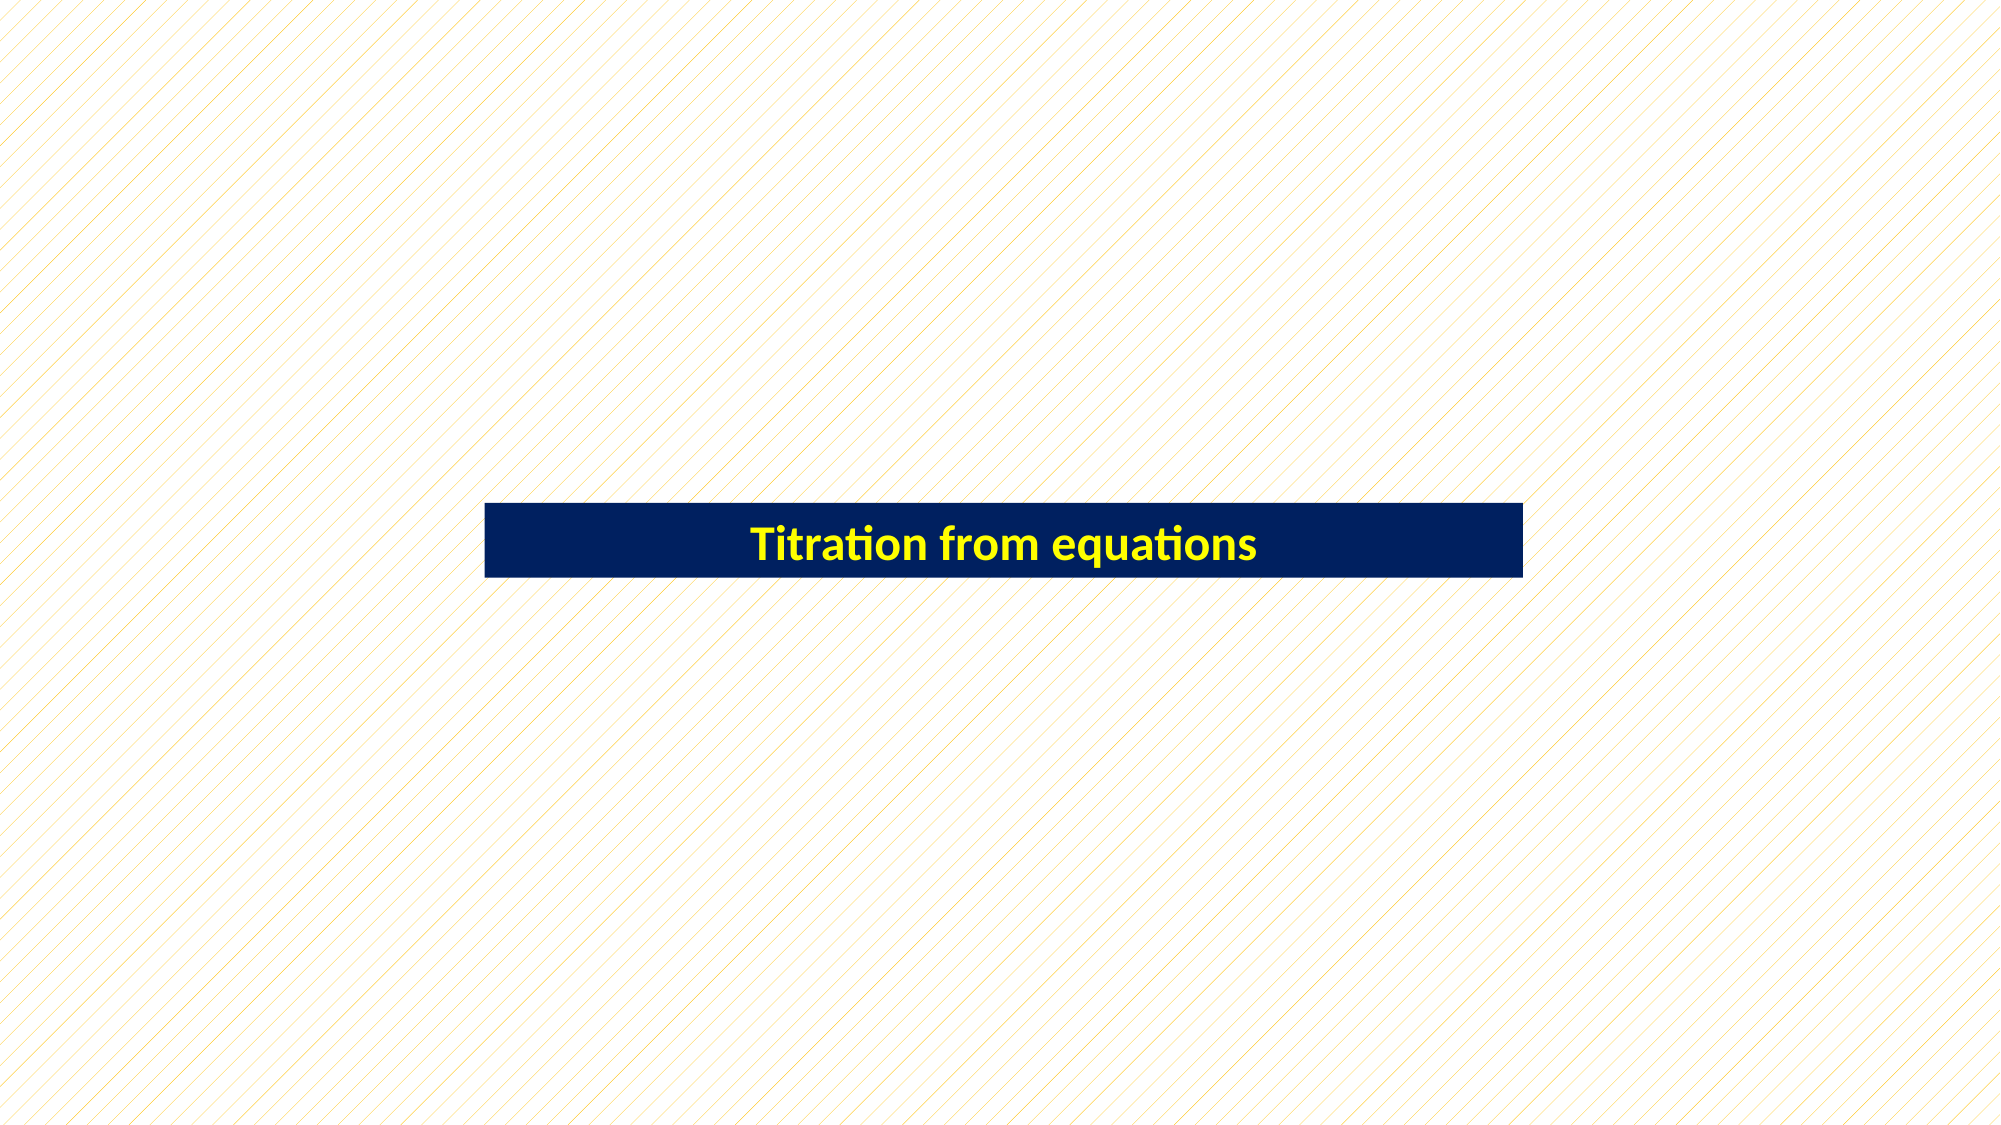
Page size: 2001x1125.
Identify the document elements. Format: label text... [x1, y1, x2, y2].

text_box Titration from equations [484, 502, 1523, 578]
